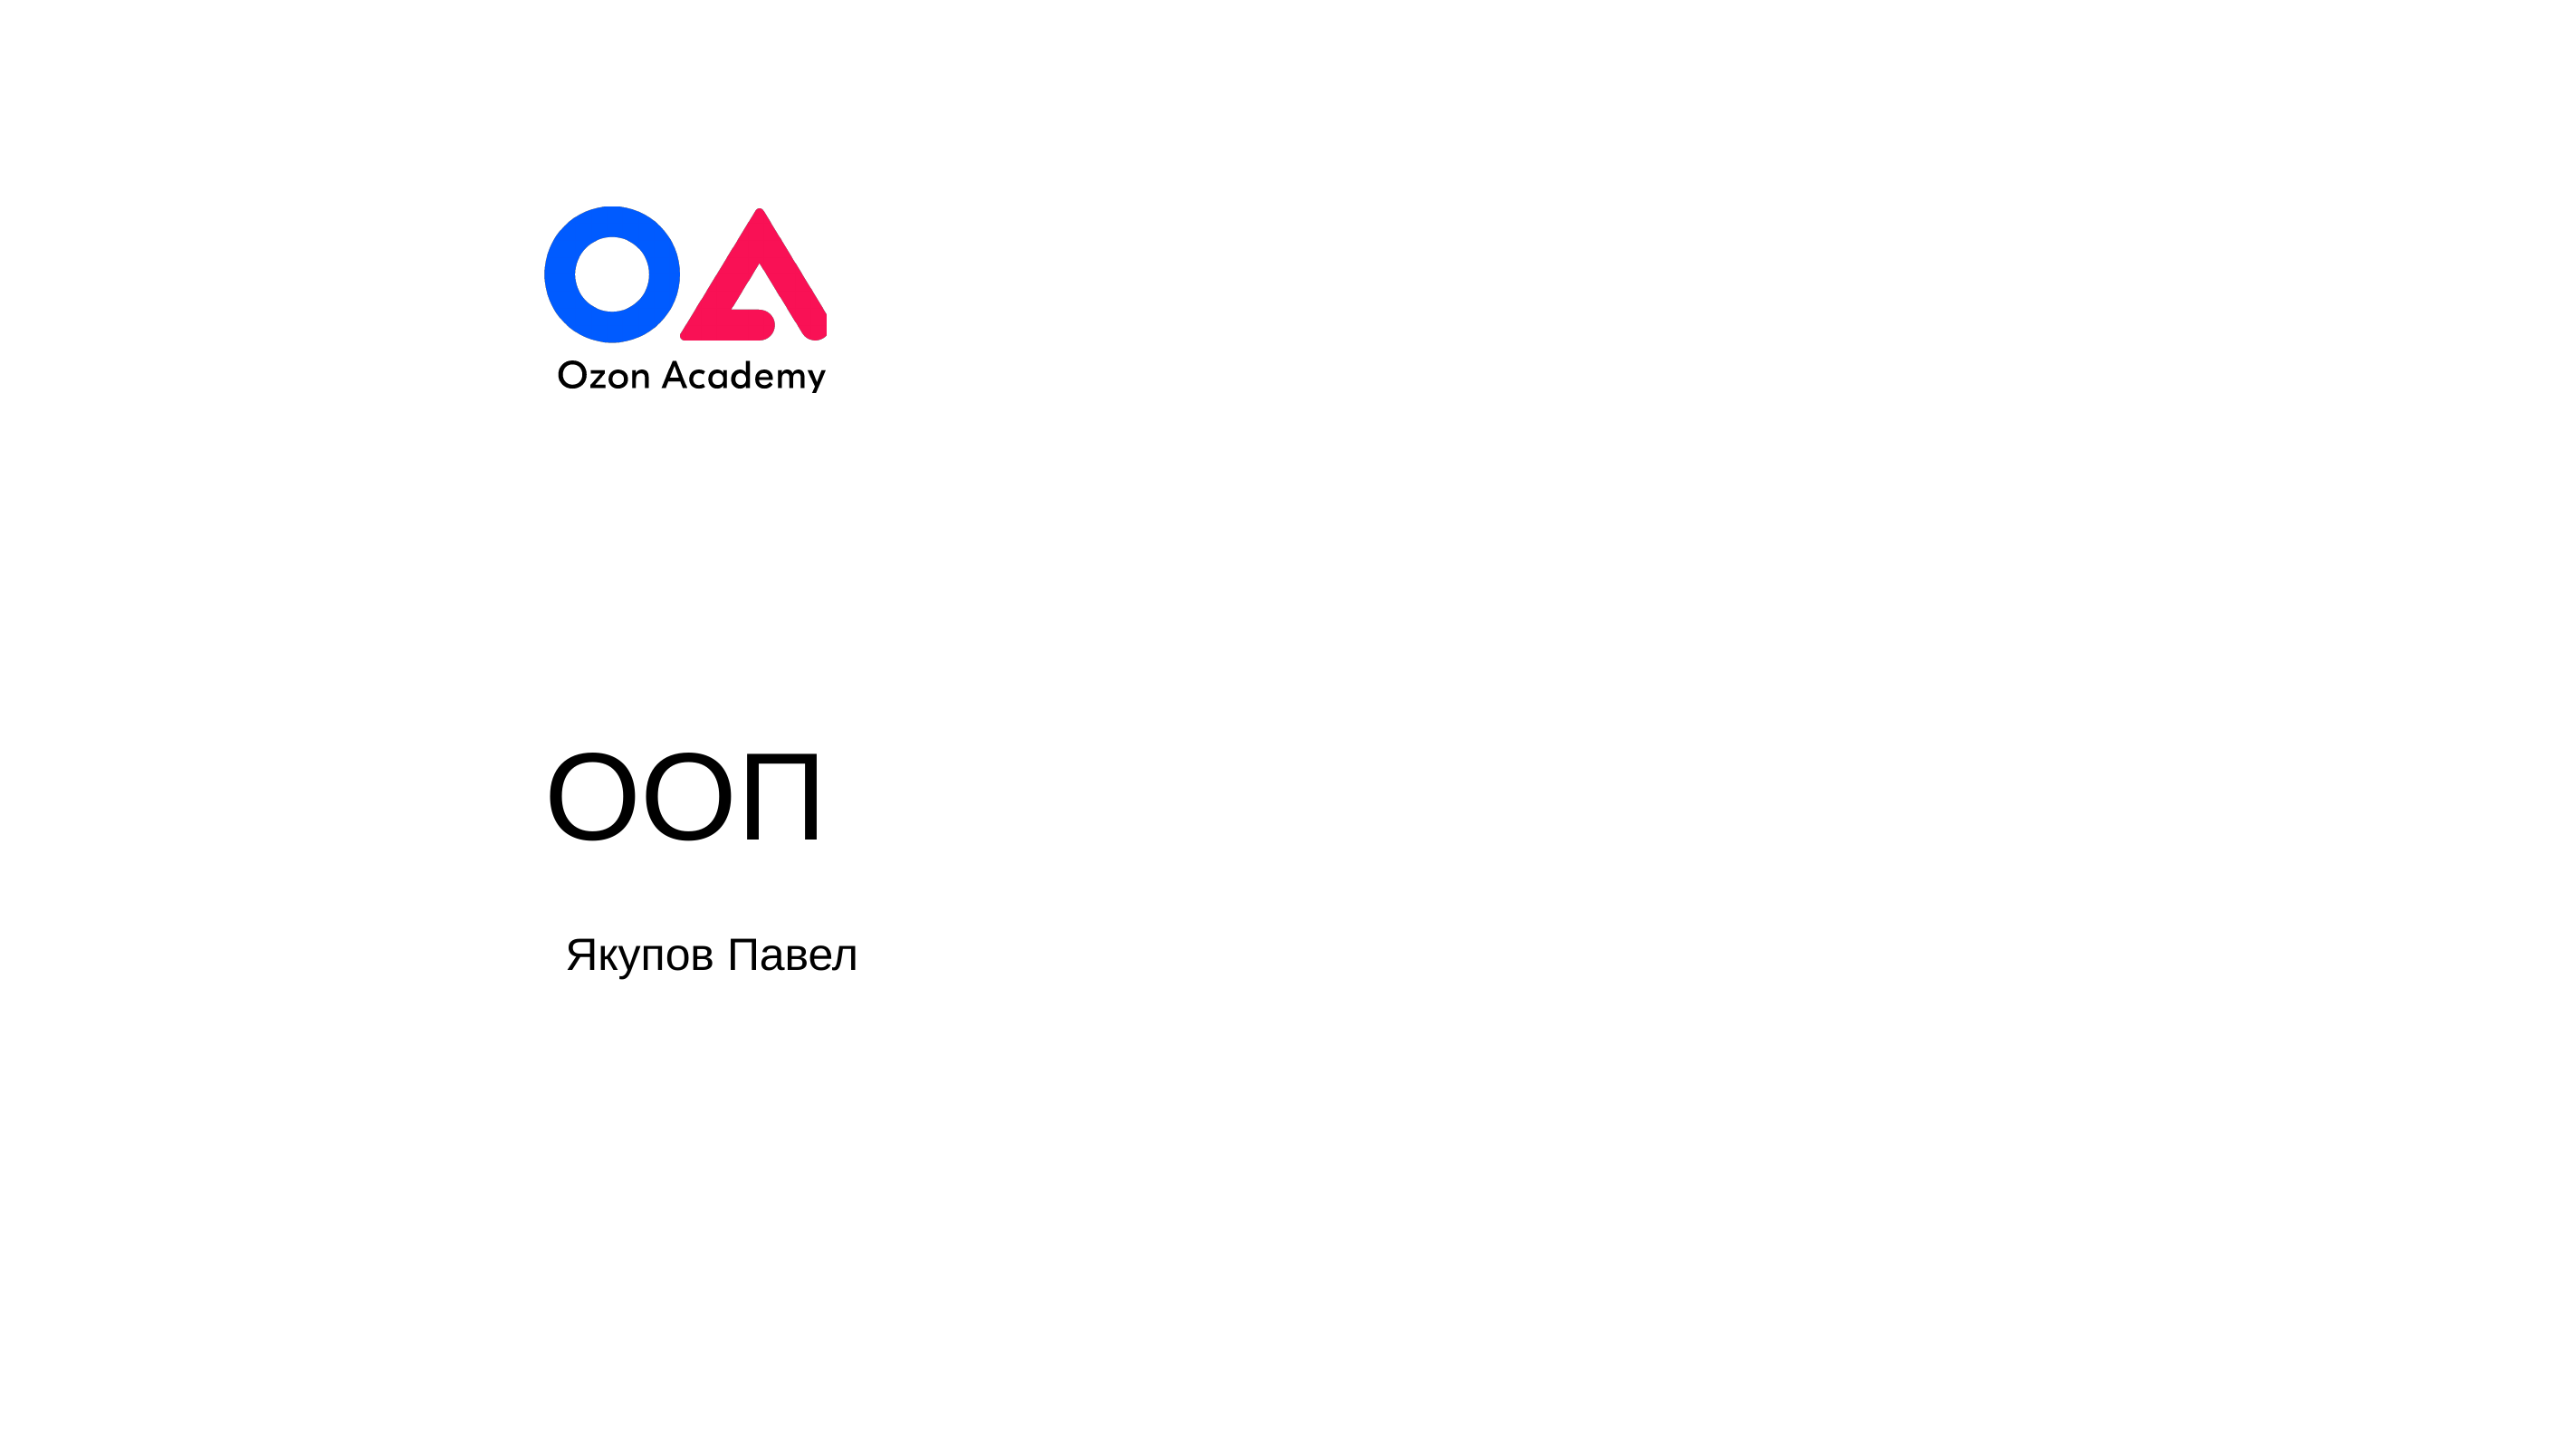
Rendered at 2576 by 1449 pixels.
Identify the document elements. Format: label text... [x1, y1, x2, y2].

subtitle Якупов Павел [554, 925, 2223, 1130]
picture [544, 206, 827, 393]
title ООП [544, 410, 2223, 868]
